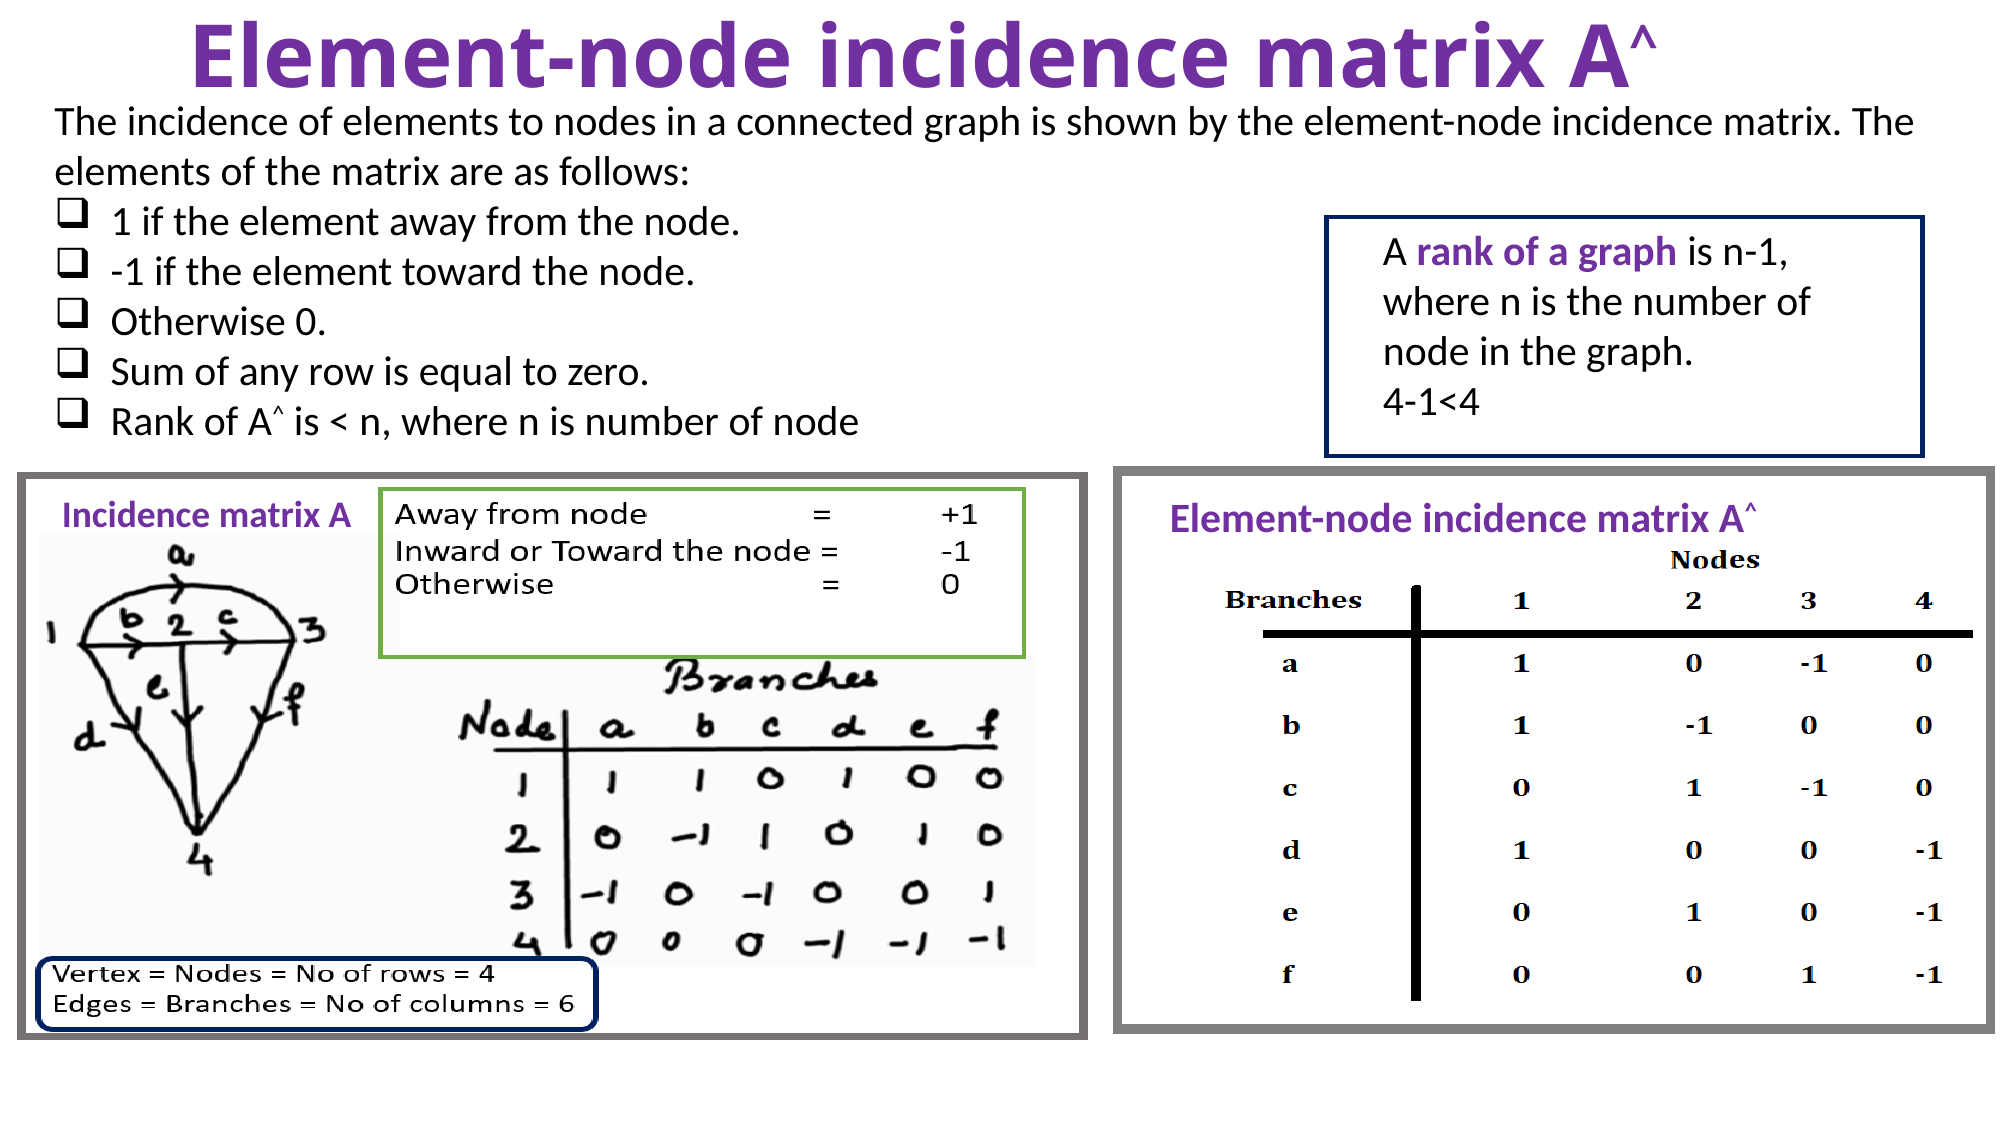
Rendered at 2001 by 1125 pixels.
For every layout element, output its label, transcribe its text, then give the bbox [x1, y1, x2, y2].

picture [0, 459, 2000, 1044]
title Element-node incidence matrix A^ [61, 4, 1787, 86]
text_box The incidence of elements to nodes in a connected graph is shown by the element-node incidence matrix. The elements of the matrix are as follows: 1 if the element away from the node. -1 if the element toward the node. Otherwise 0. Sum of any row is equal to zero. Rank of A^ is < n, where n is number of node [39, 86, 2000, 452]
text_box [1325, 216, 1924, 457]
